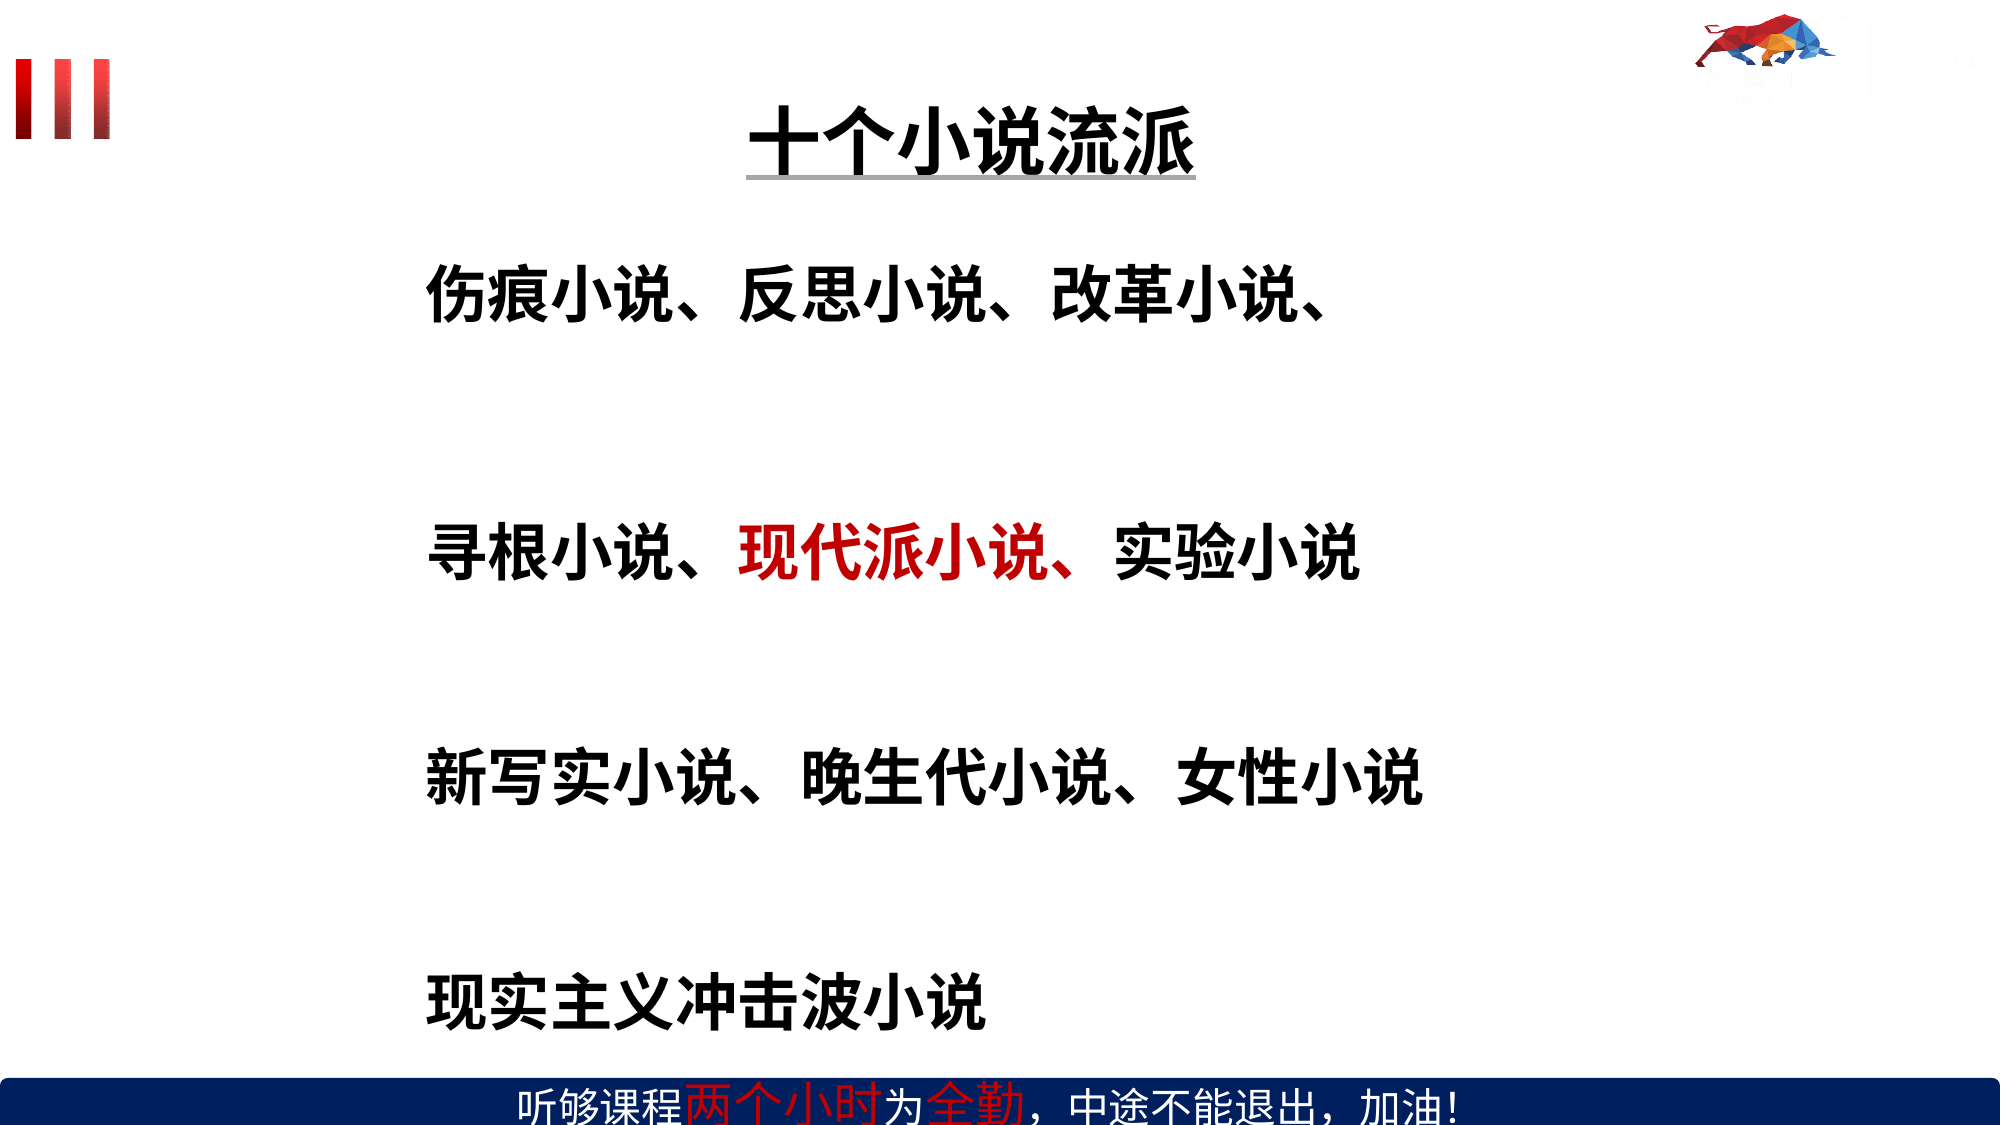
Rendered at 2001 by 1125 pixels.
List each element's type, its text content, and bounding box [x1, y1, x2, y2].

text_box [54, 59, 71, 139]
title 十个小说流派 [744, 92, 1201, 253]
text_box 伤痕小说、反思小说、改革小说、 寻根小说、现代派小说、实验小说 新写实小说、晚生代小说、女性小说 现实主义冲击波小说 [423, 253, 1429, 1038]
text_box [1695, 14, 1983, 105]
text_box [0, 1077, 2000, 1125]
footer 听够课程两个小时为全勤，中途不能退出，加油！ [514, 1079, 1486, 1125]
picture [15, 59, 32, 139]
text_box [93, 59, 110, 139]
